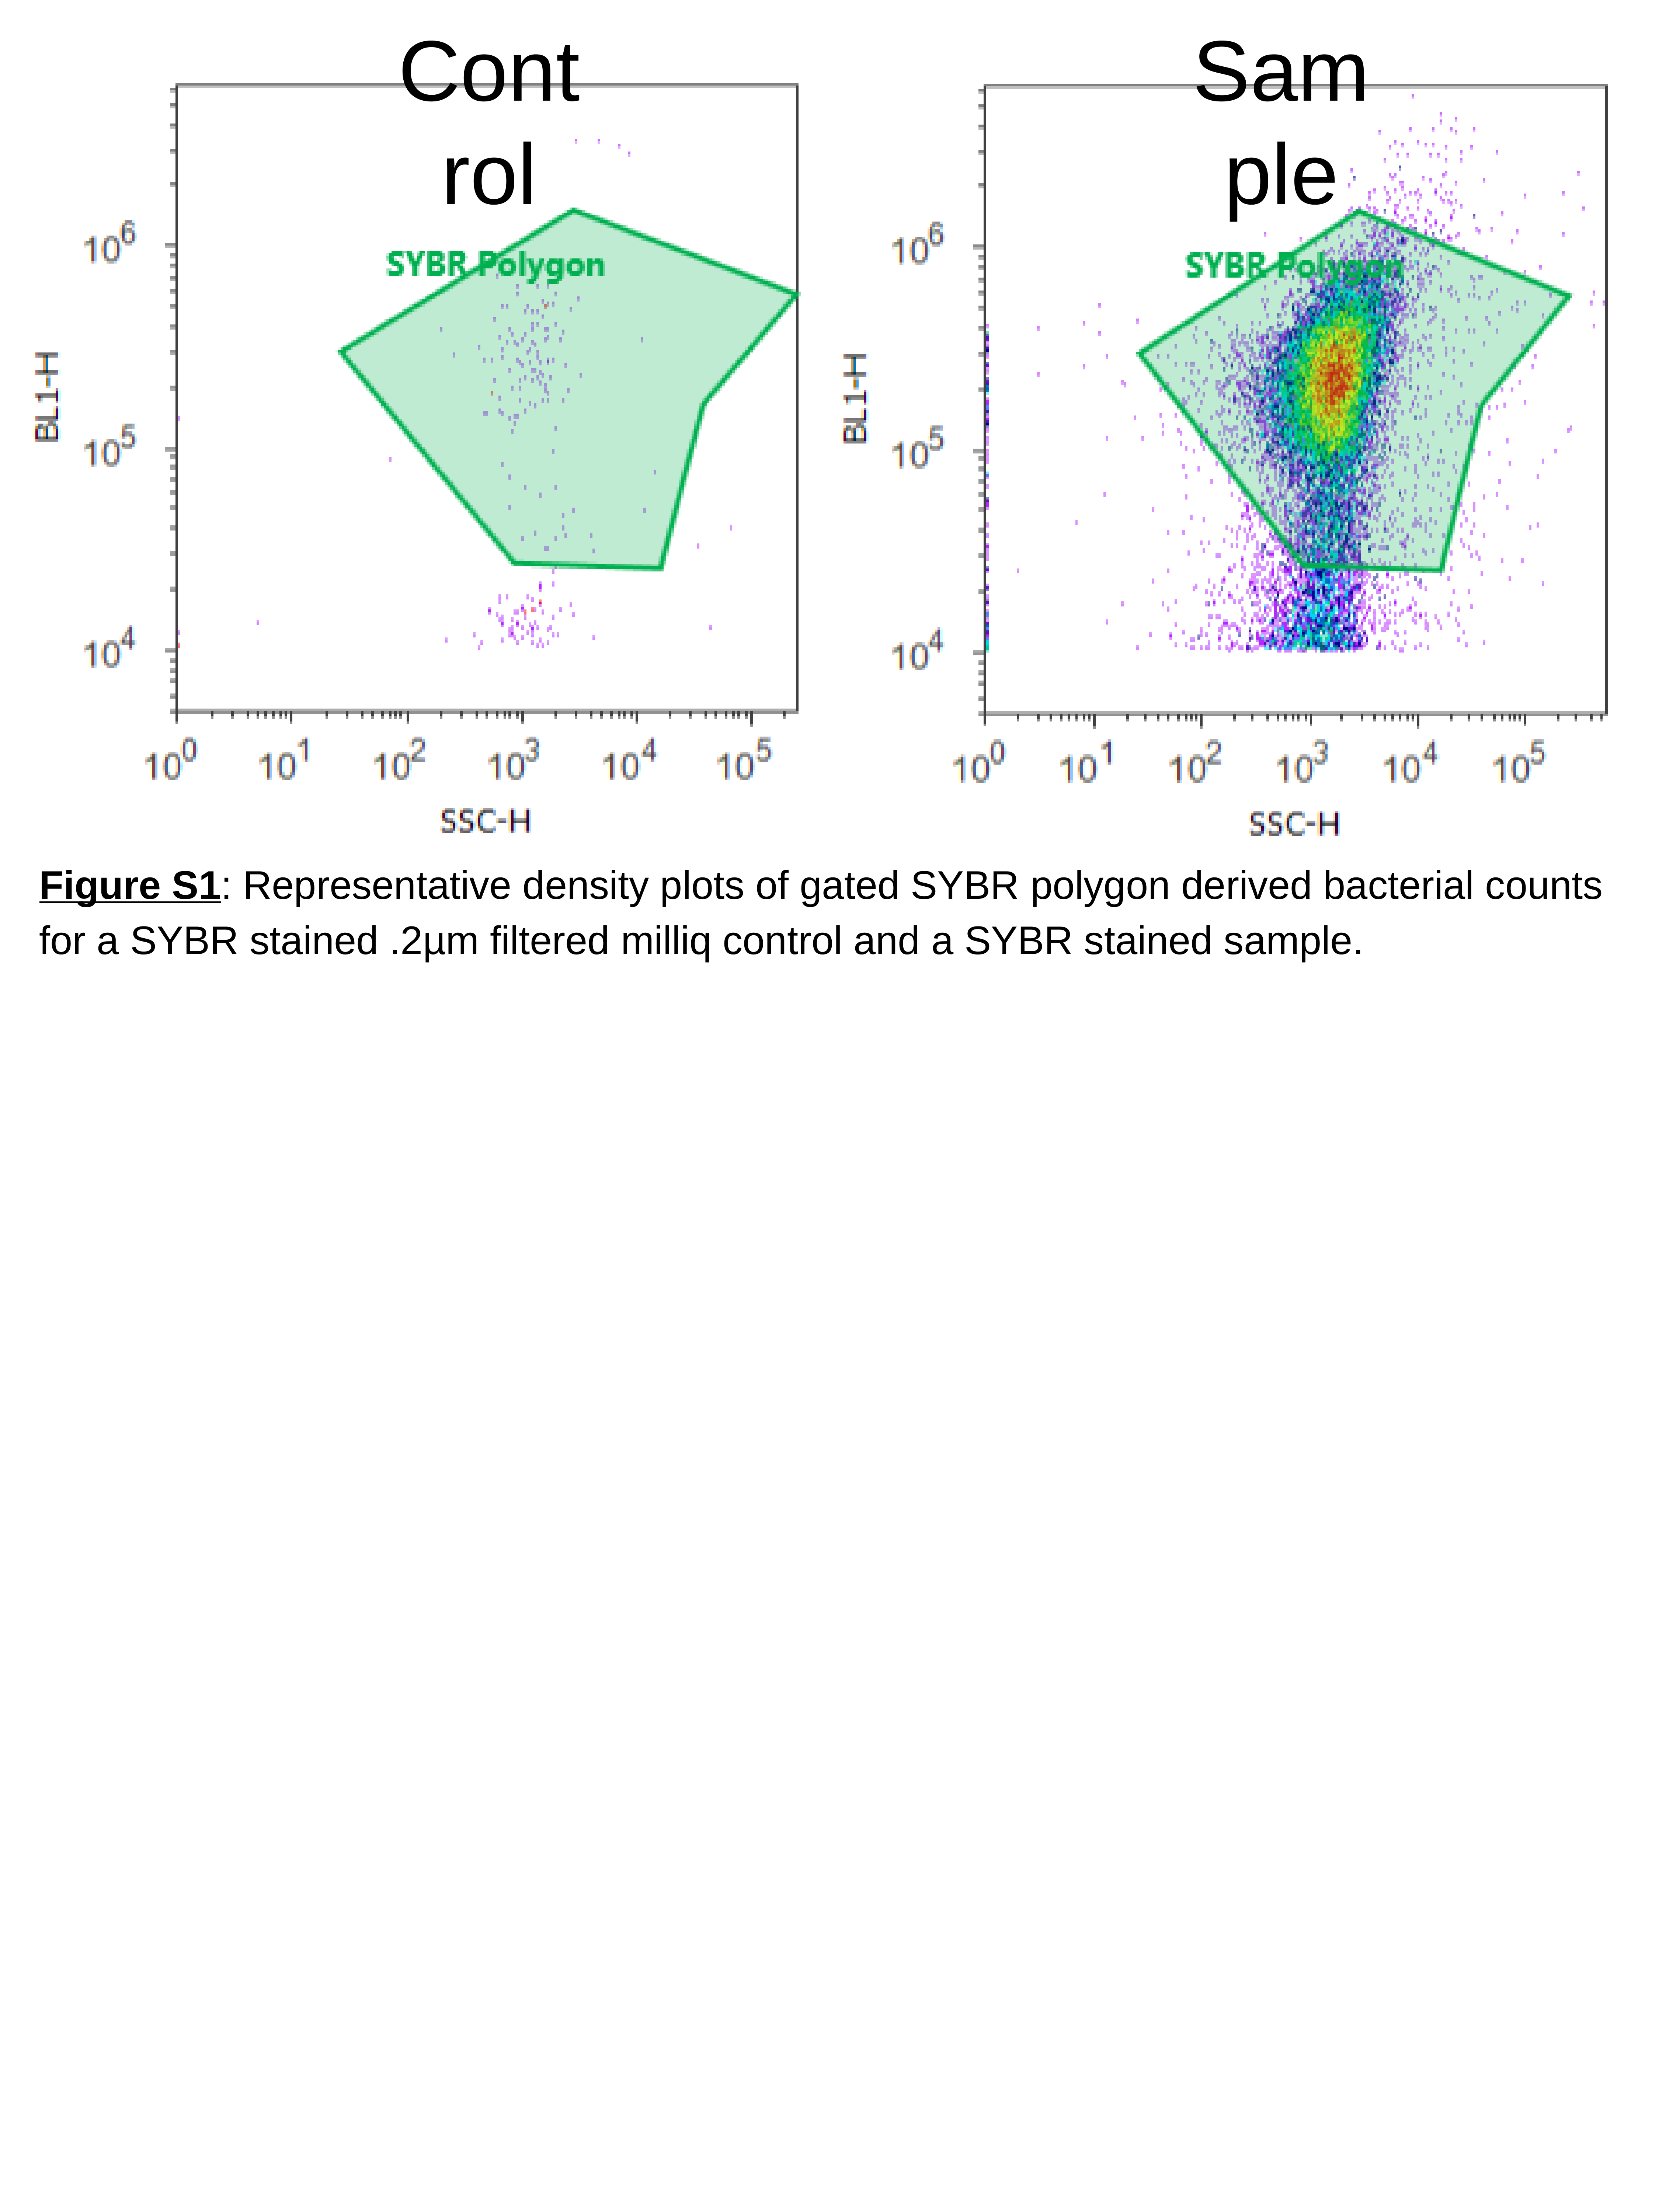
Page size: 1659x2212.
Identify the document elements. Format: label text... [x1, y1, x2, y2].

text_box Figure S1: Representative density plots of gated SYBR polygon derived bacterial counts for a SYBR stained .2µm filtered milliq control and a SYBR stained sample. [0, 860, 1659, 1002]
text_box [0, 12, 1659, 856]
